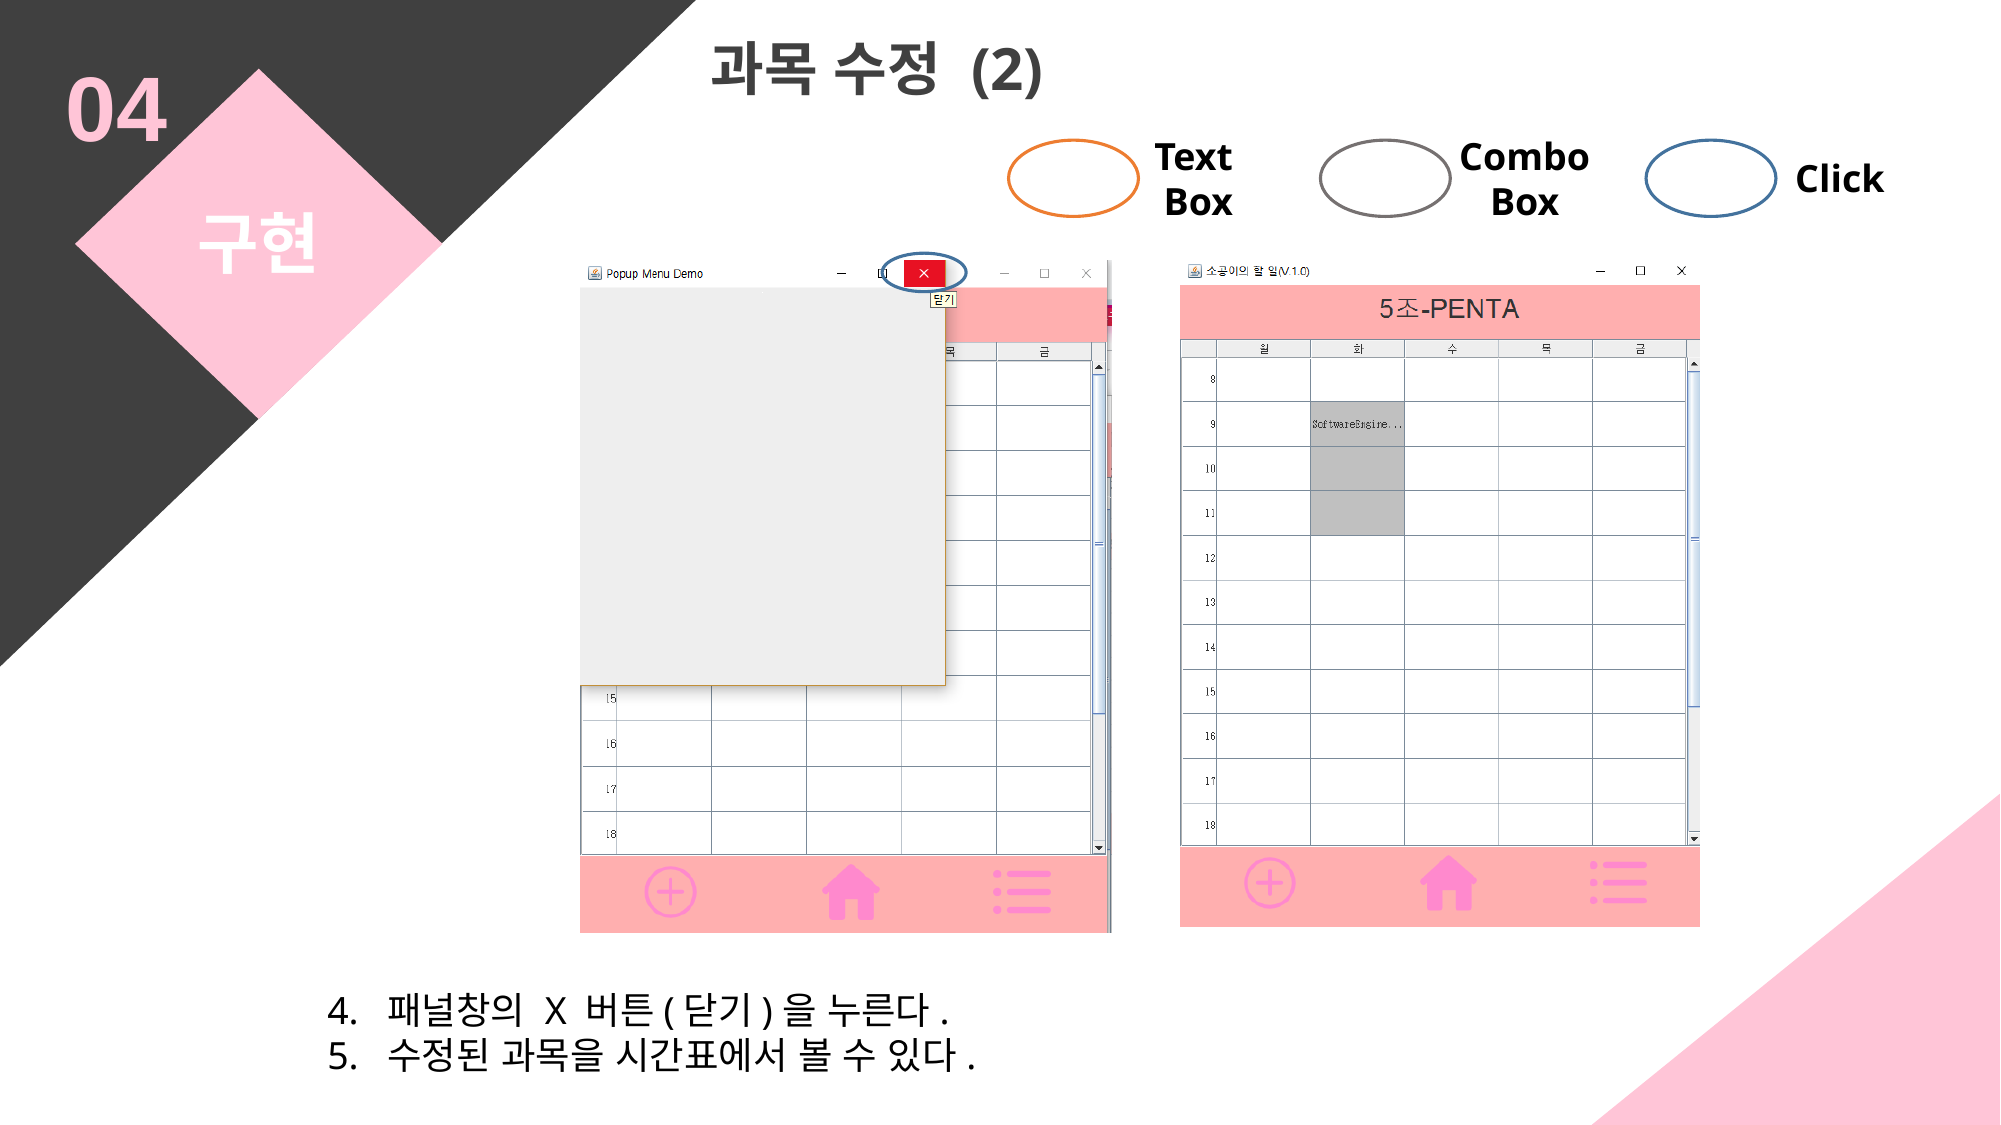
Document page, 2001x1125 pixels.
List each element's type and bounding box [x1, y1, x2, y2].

text_box [0, 0, 2000, 1125]
picture [1180, 258, 1700, 927]
text_box [1008, 125, 1916, 232]
picture [580, 260, 1112, 933]
